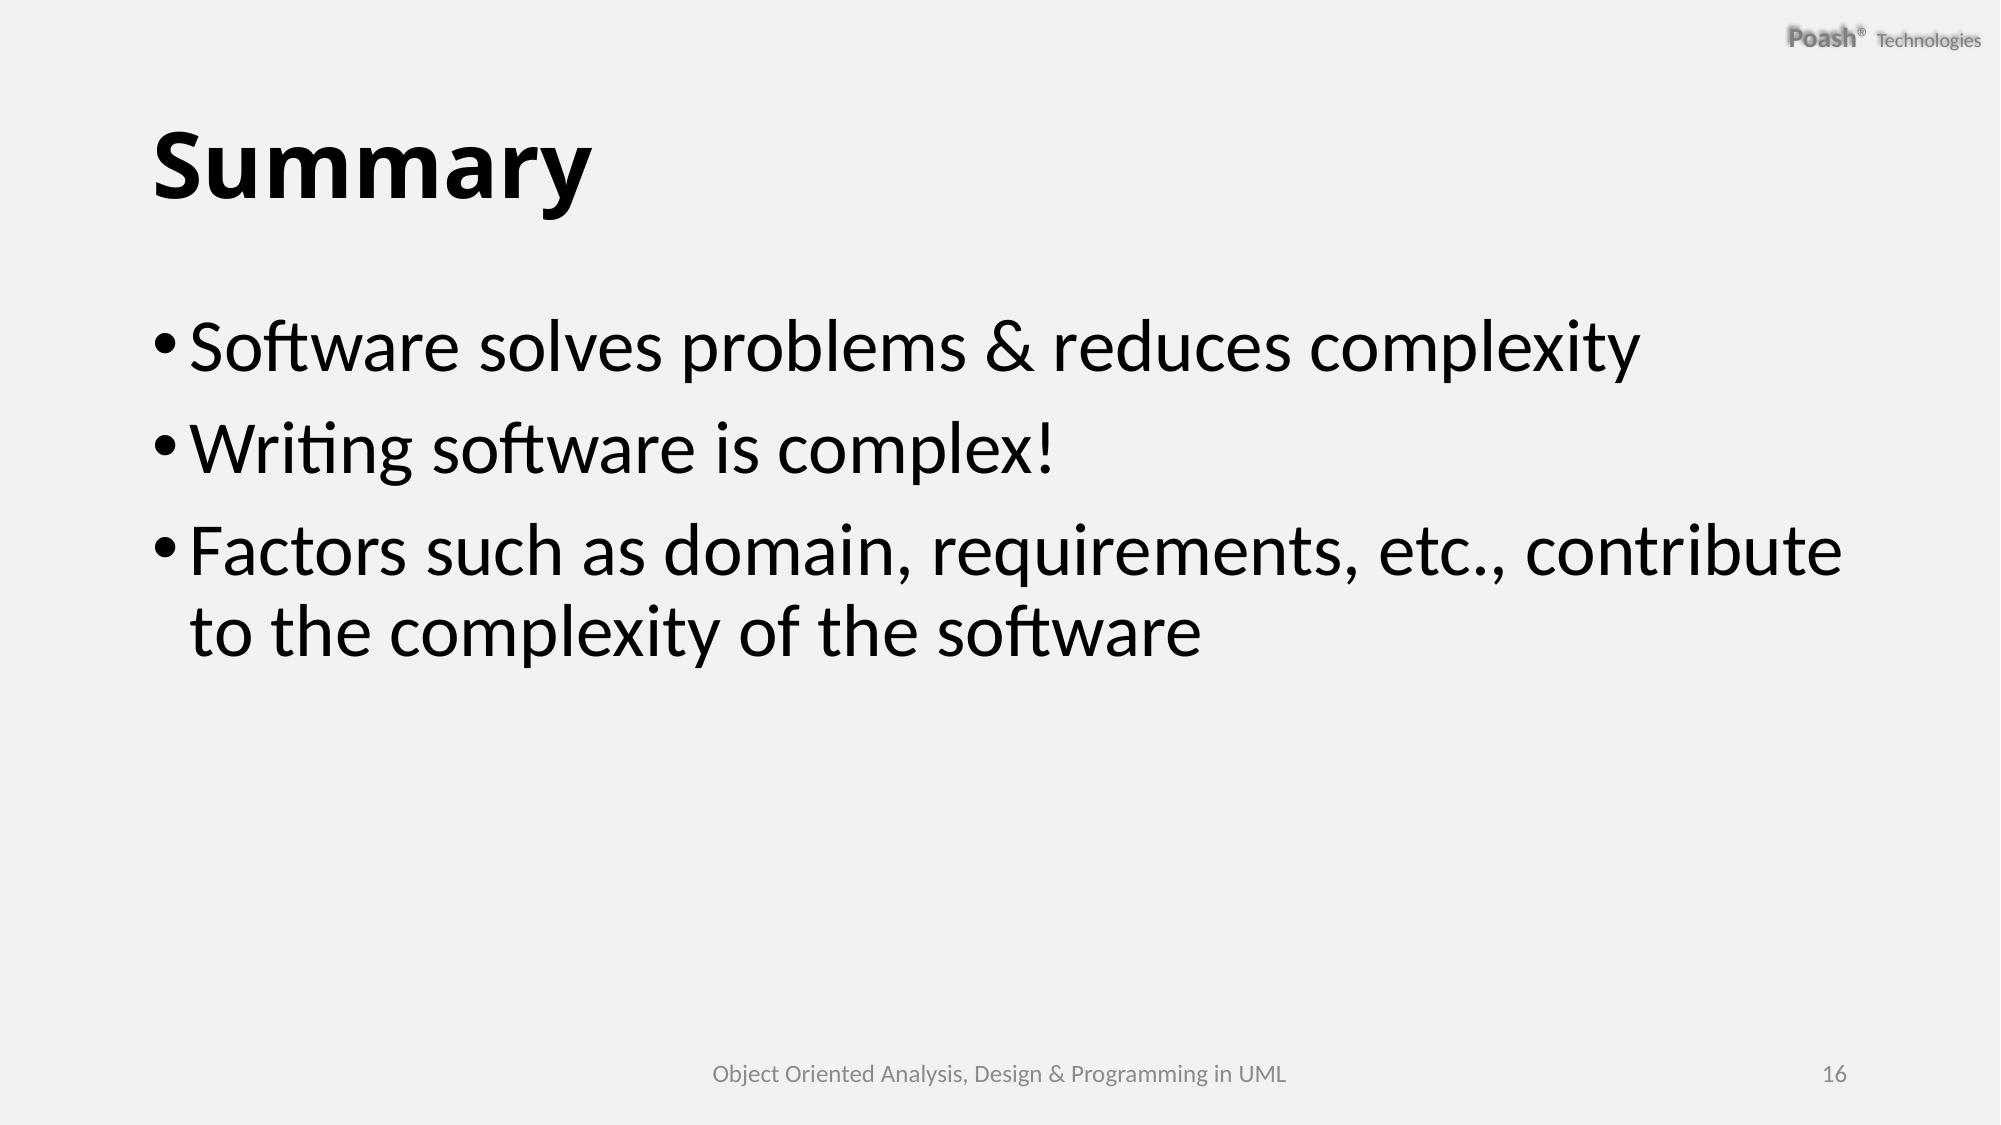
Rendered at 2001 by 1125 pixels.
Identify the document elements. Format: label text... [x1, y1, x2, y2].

slide_number 16 [1412, 1042, 1863, 1103]
title Summary [137, 59, 1863, 278]
footer Object Oriented Analysis, Design & Programming in UML [662, 1042, 1338, 1103]
list Software solves problems & reduces complexity Writing software is complex! Factors such as domain, requirements, etc., contribute to the complexity of the software [137, 299, 1863, 1014]
